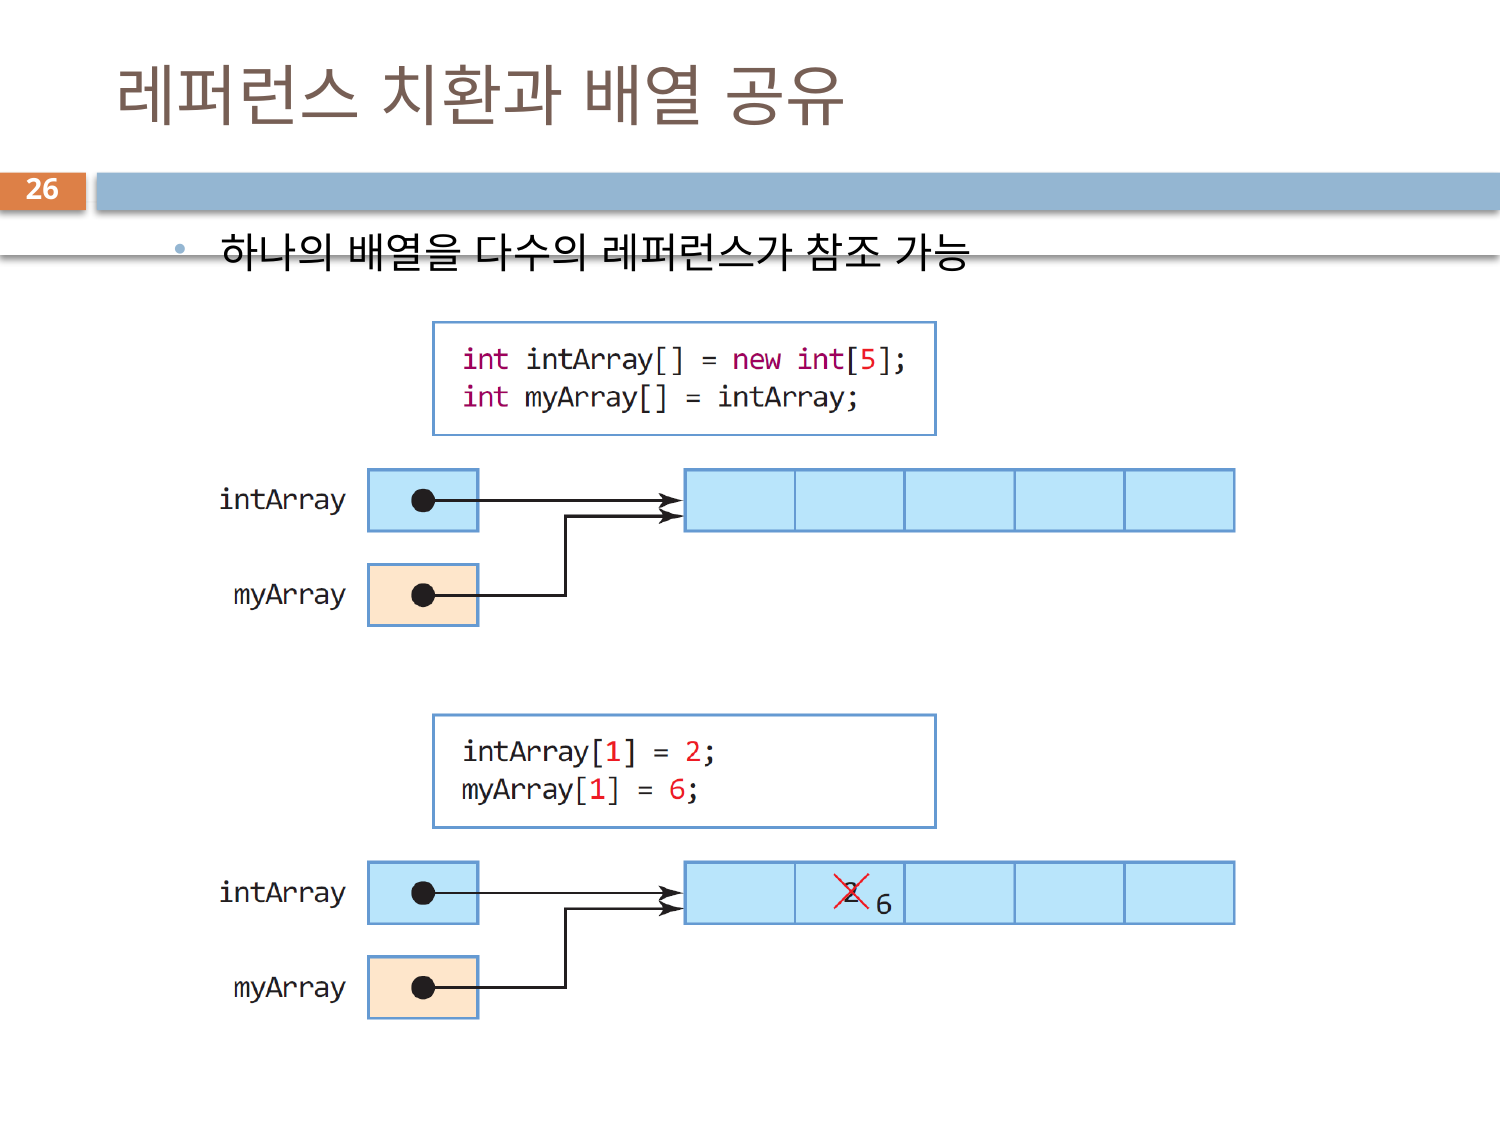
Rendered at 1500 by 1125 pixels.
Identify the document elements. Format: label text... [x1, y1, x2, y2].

list 하나의 배열을 다수의 레퍼런스가 참조 가능 [100, 219, 1438, 1047]
picture [170, 302, 1268, 1052]
slide_number 26 [0, 170, 87, 211]
title 레퍼런스 치환과 배열 공유 [100, 37, 1438, 149]
